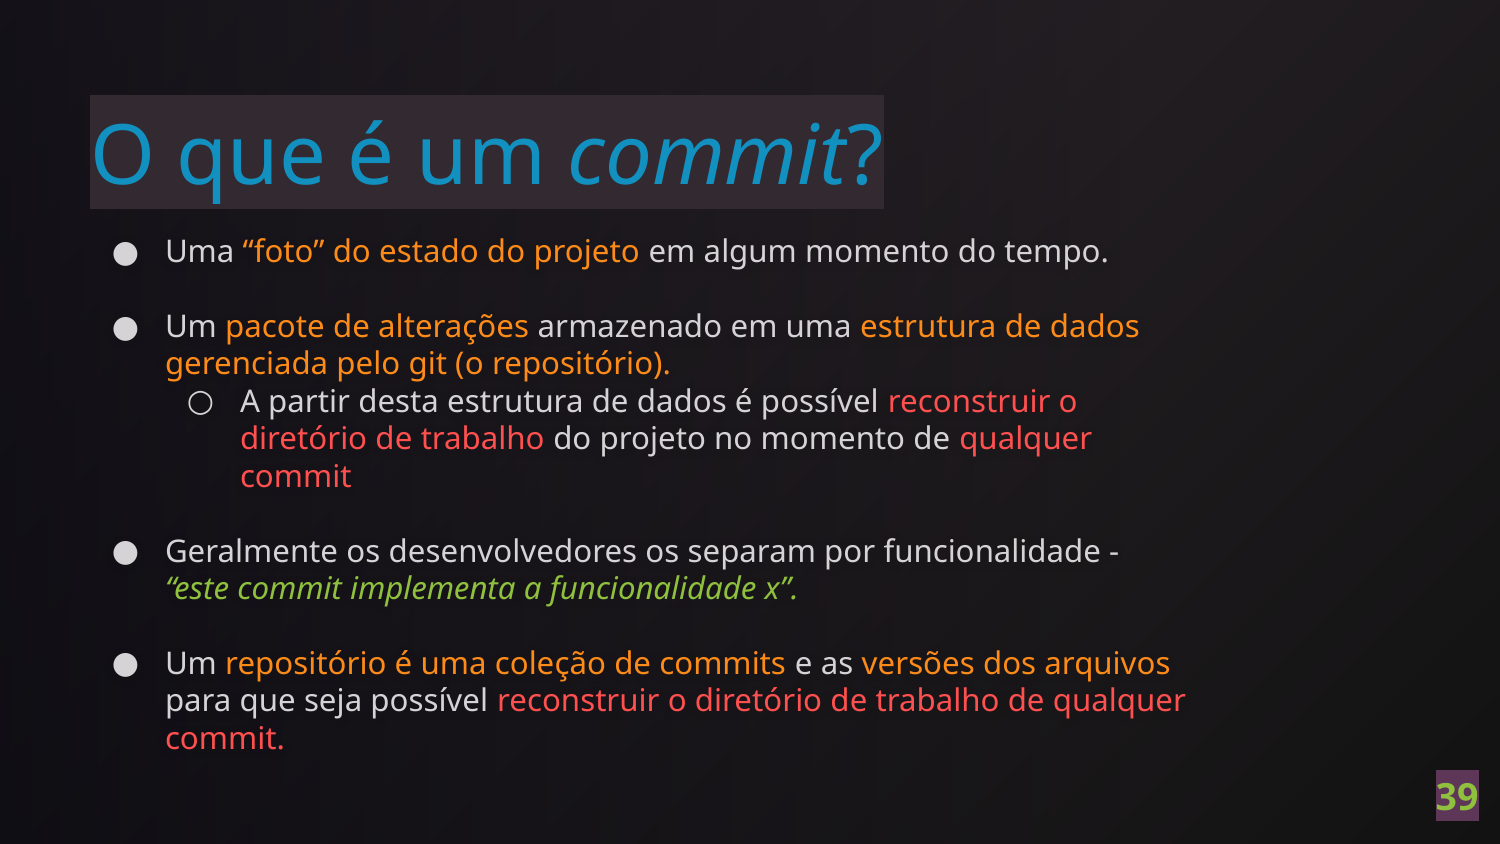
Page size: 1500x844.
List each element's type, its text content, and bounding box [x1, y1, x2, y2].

slide_number ‹#› [1407, 752, 1494, 844]
list Uma “foto” do estado do projeto em algum momento do tempo. Um pacote de alterações armazenado em uma estrutura de dados gerenciada pelo git (o repositório). A partir desta estrutura de dados é possível reconstruir o diretório de trabalho do projeto no momento de qualquer commit Geralmente os desenvolvedores os separam por funcionalidade - “este commit implementa a funcionalidade x”. Um repositório é uma coleção de commits e as versões dos arquivos para que seja possível reconstruir o diretório de trabalho de qualquer commit. [75, 216, 1206, 785]
title O que é um commit? [75, 71, 1140, 216]
